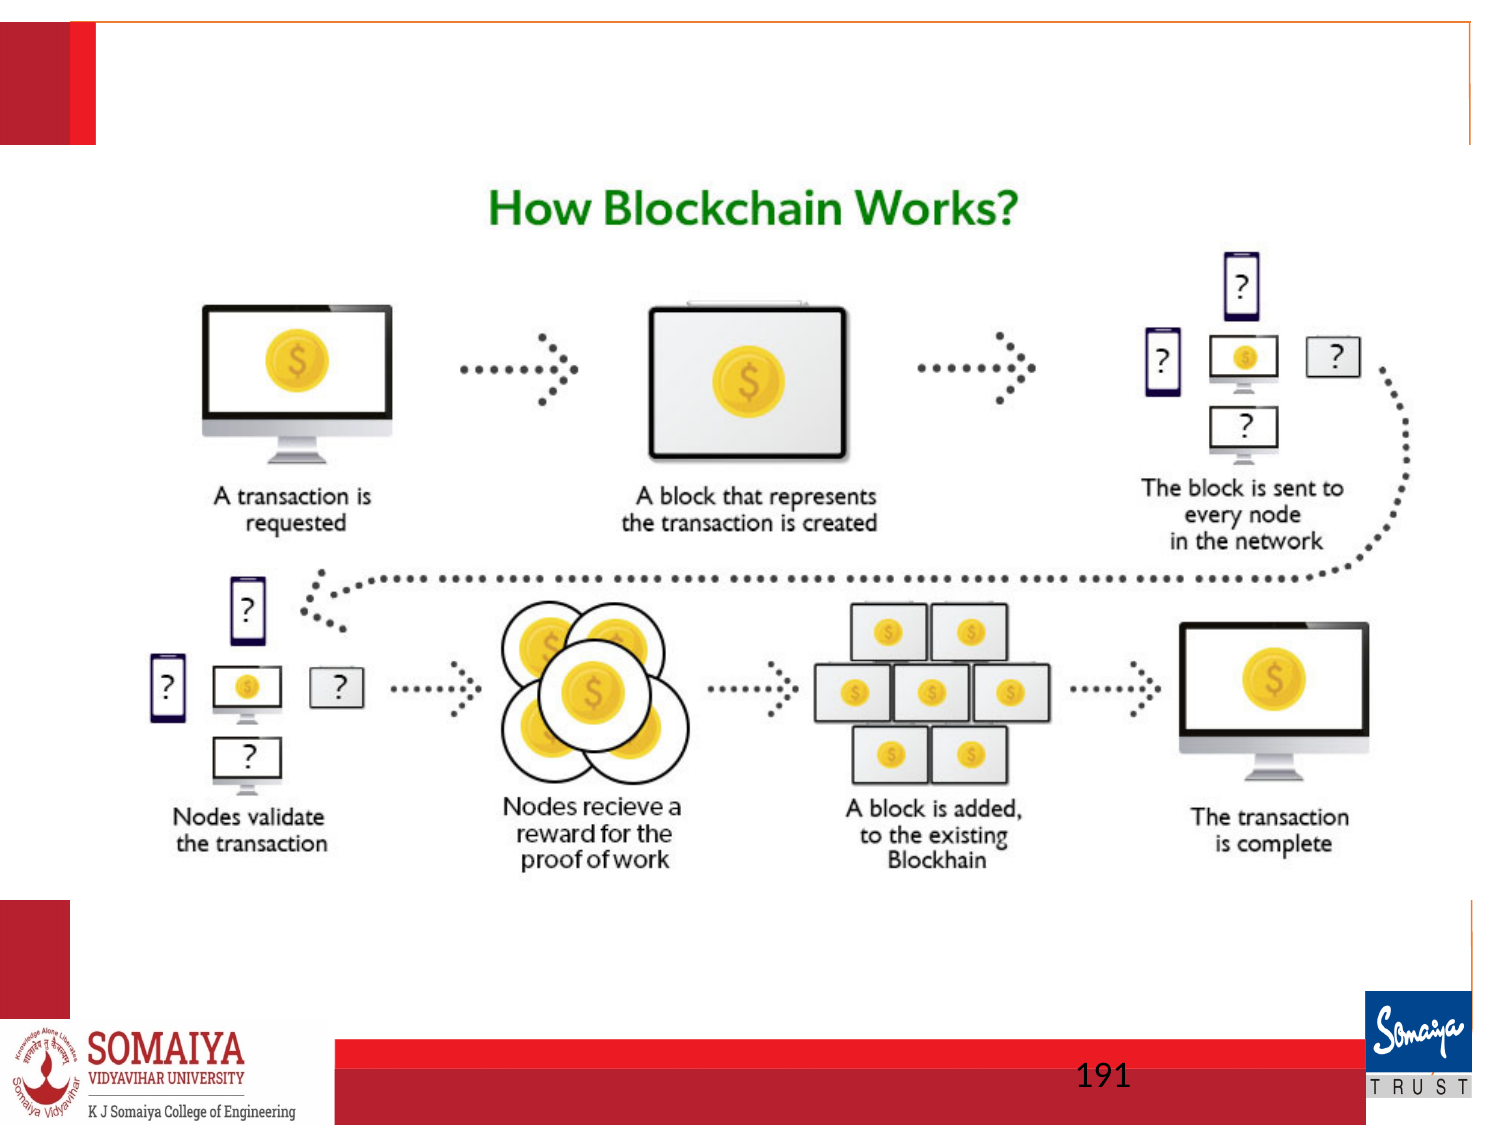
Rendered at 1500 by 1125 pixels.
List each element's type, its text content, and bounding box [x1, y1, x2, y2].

picture [0, 22, 1500, 1125]
picture [335, 1040, 1365, 1125]
slide_number 191 [1059, 1042, 1397, 1103]
picture [1365, 991, 1472, 1098]
